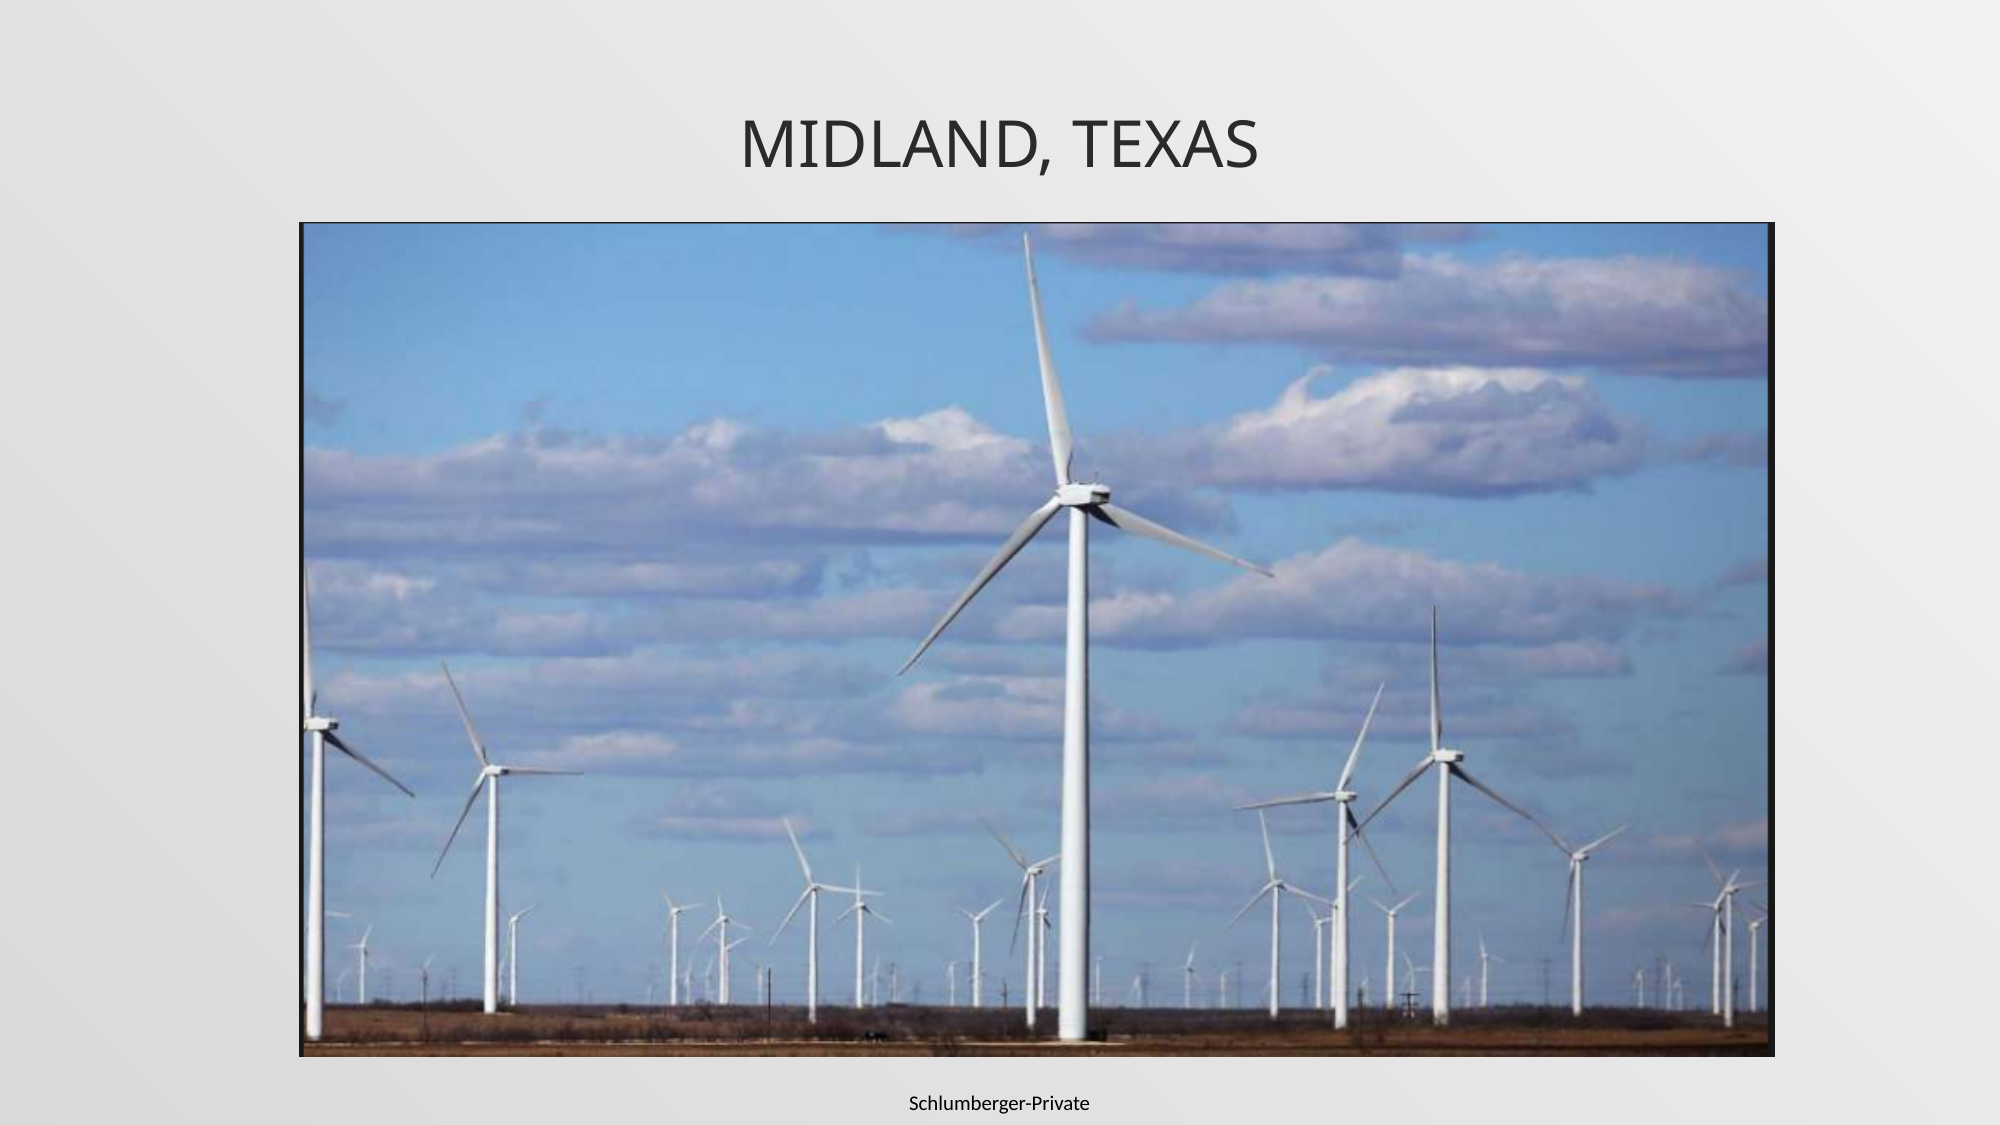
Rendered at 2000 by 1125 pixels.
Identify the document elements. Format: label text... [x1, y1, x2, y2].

title Midland, texas [724, 64, 1400, 190]
picture [299, 222, 1775, 1057]
